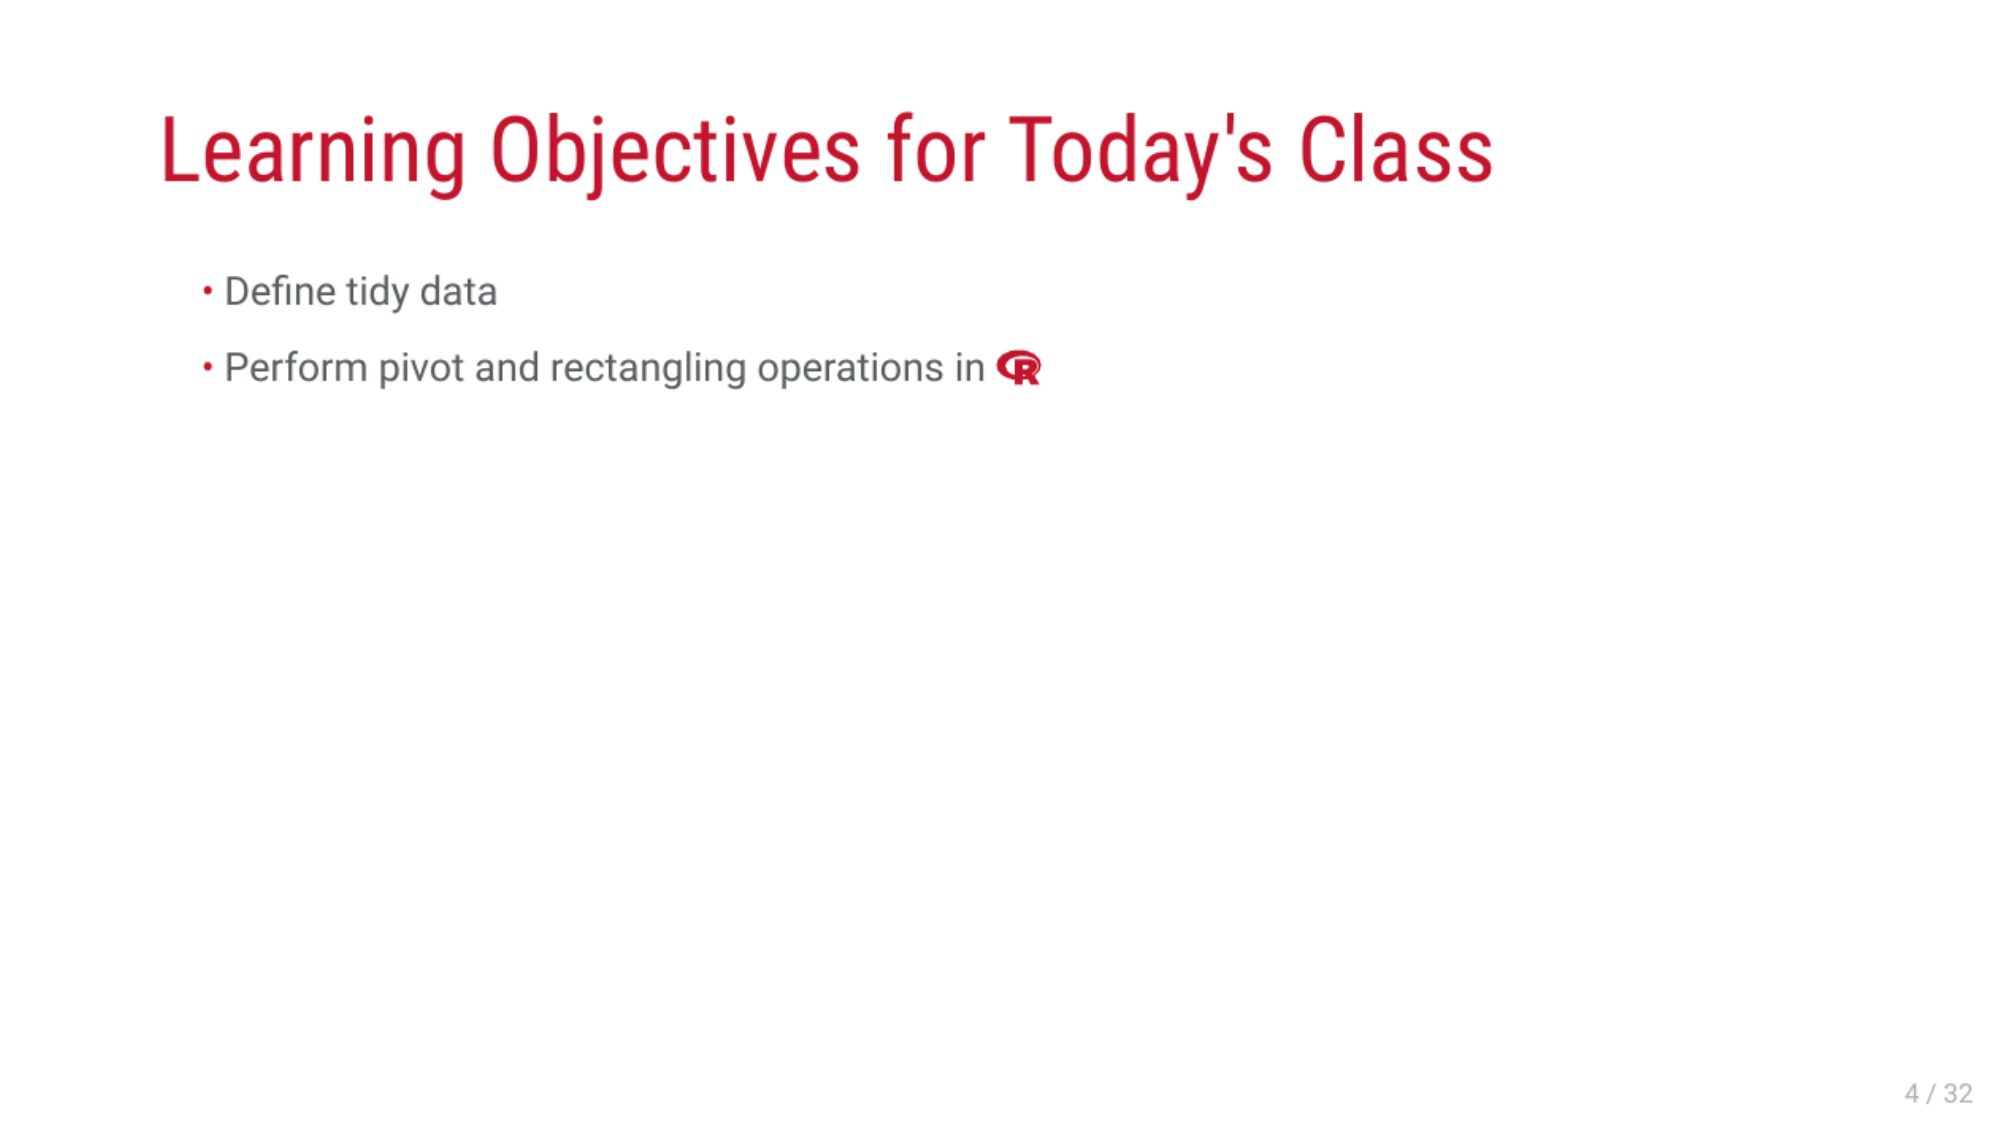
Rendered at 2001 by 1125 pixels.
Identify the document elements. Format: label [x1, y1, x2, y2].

list [0, 0, 2000, 1125]
